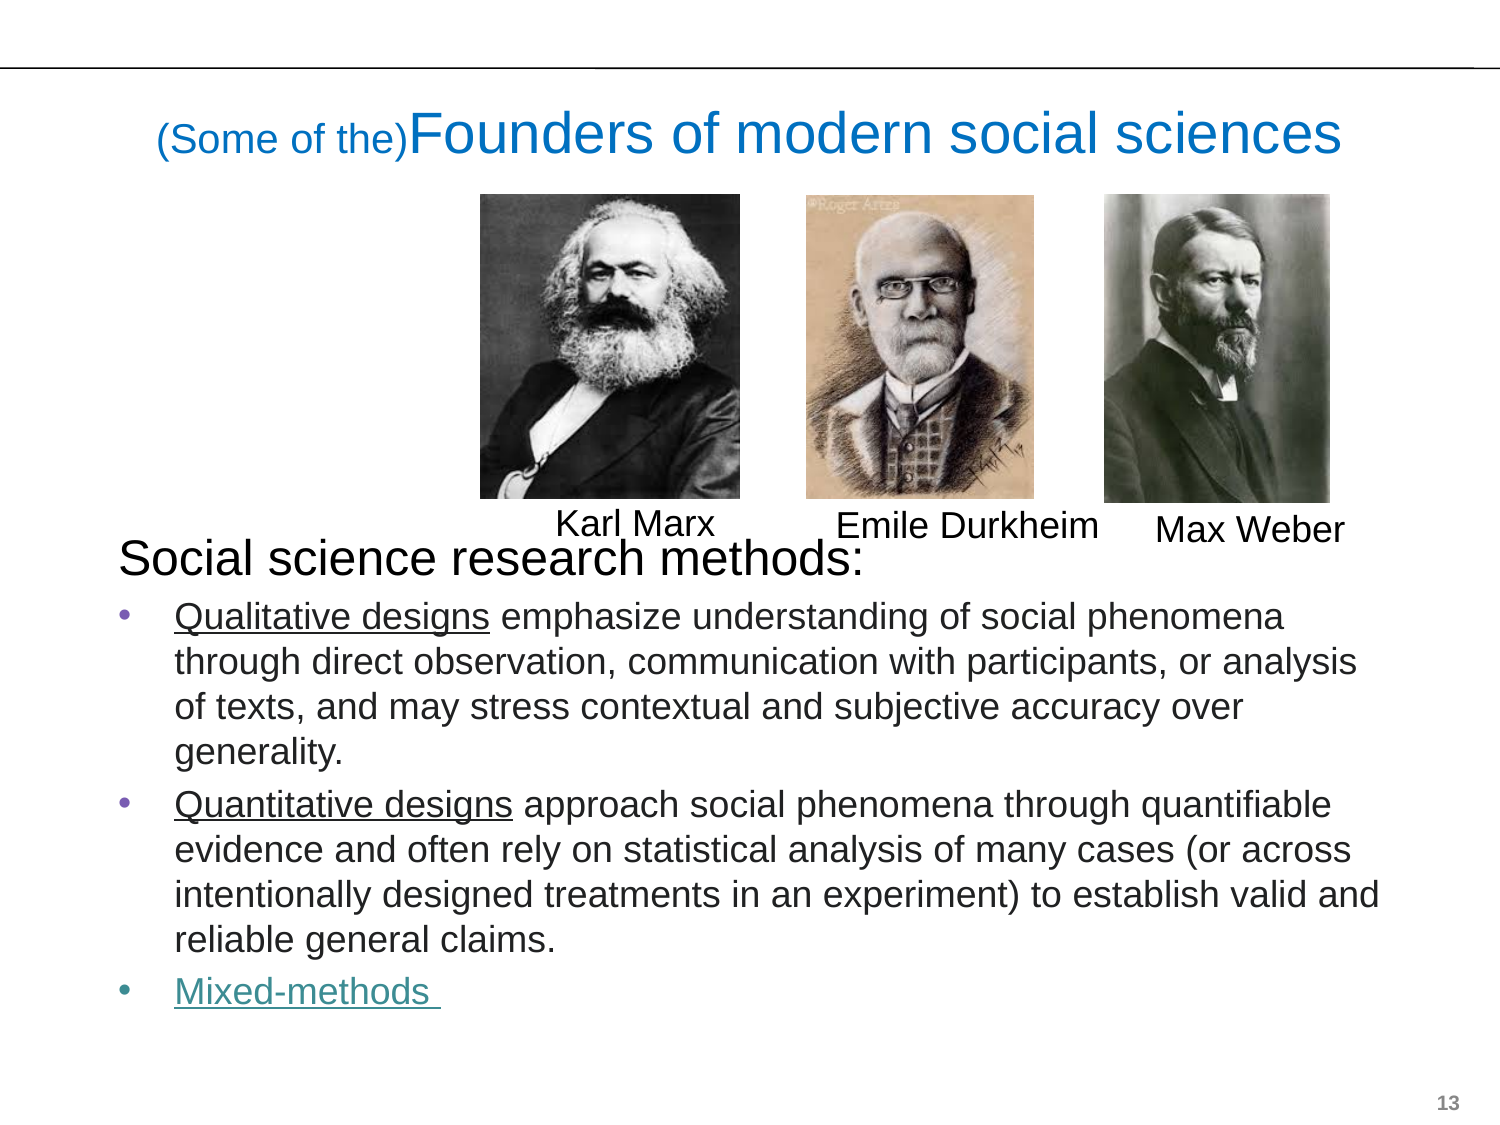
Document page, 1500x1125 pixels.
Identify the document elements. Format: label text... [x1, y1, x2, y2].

text_box Karl Marx [540, 506, 741, 552]
picture [1104, 194, 1330, 504]
text_box Max Weber [1140, 497, 1361, 558]
text_box Emile Durkheim [820, 493, 1115, 554]
list (Some of the)Founders of modern social sciences Social science research methods: Qualitative designs emphasize understanding of social phenomena through direct observation, communication with participants, or analysis of texts, and may stress contextual and subjective accuracy over generality. Quantitative designs approach social phenomena through quantifiable evidence and often rely on statistical analysis of many cases (or across intentionally designed treatments in an experiment) to establish valid and reliable general claims. Mixed-methods [103, 87, 1397, 1100]
picture [806, 194, 1035, 500]
picture [479, 194, 740, 500]
